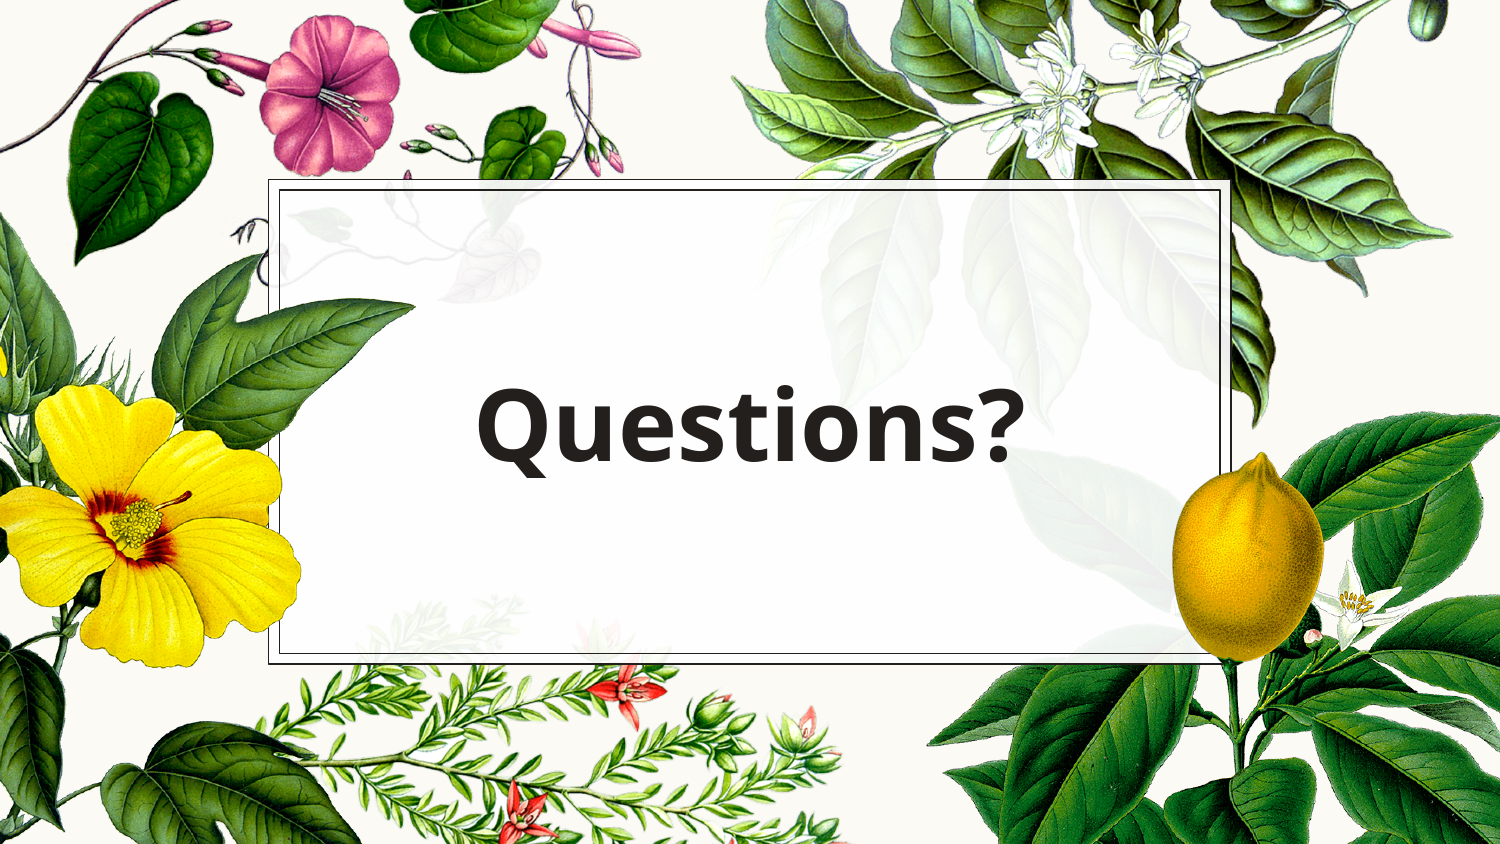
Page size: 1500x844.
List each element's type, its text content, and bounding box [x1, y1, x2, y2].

picture [0, 0, 863, 844]
picture [731, 0, 1500, 844]
title Questions? [321, 192, 1179, 652]
